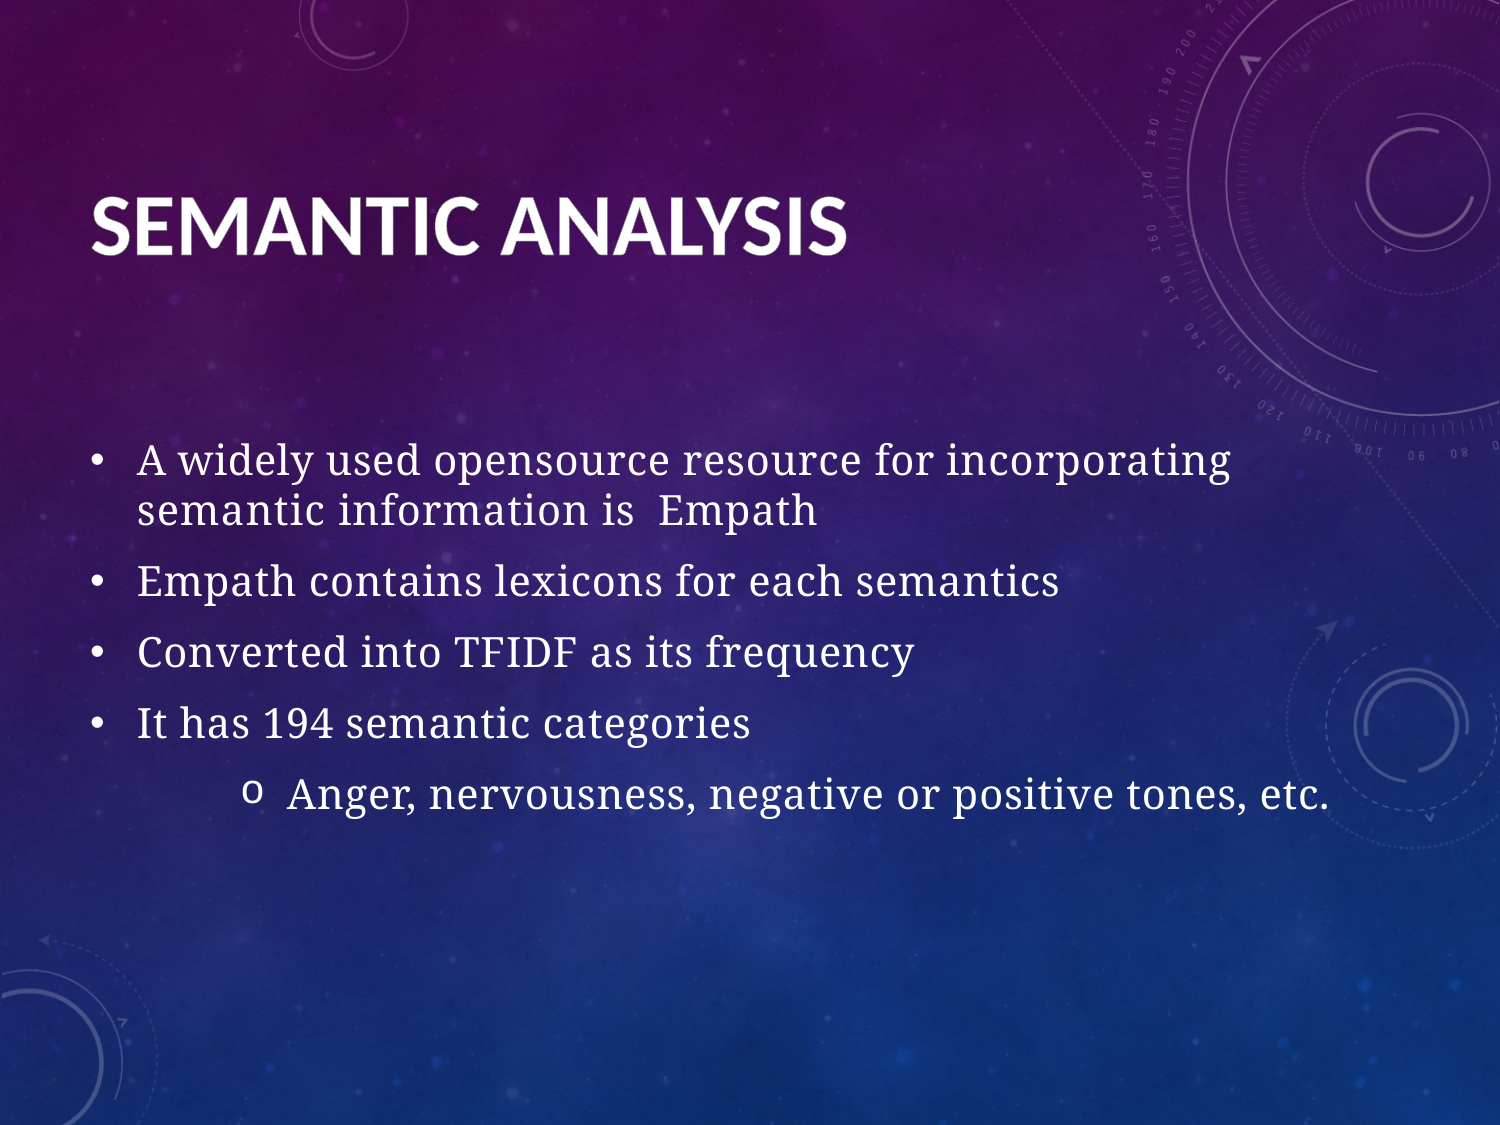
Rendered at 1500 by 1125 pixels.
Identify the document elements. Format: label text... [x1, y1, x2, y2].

picture [0, 0, 1500, 1125]
list A widely used open­source resource for incorporating semantic information is Empath Empath contains lexicons for each semantics Converted into TFIDF as its frequency It has 194 semantic categories Anger, nervousness, negative or positive tones, etc. [75, 351, 1350, 950]
title SEMANTIC ANALYSIS [75, 99, 1350, 339]
